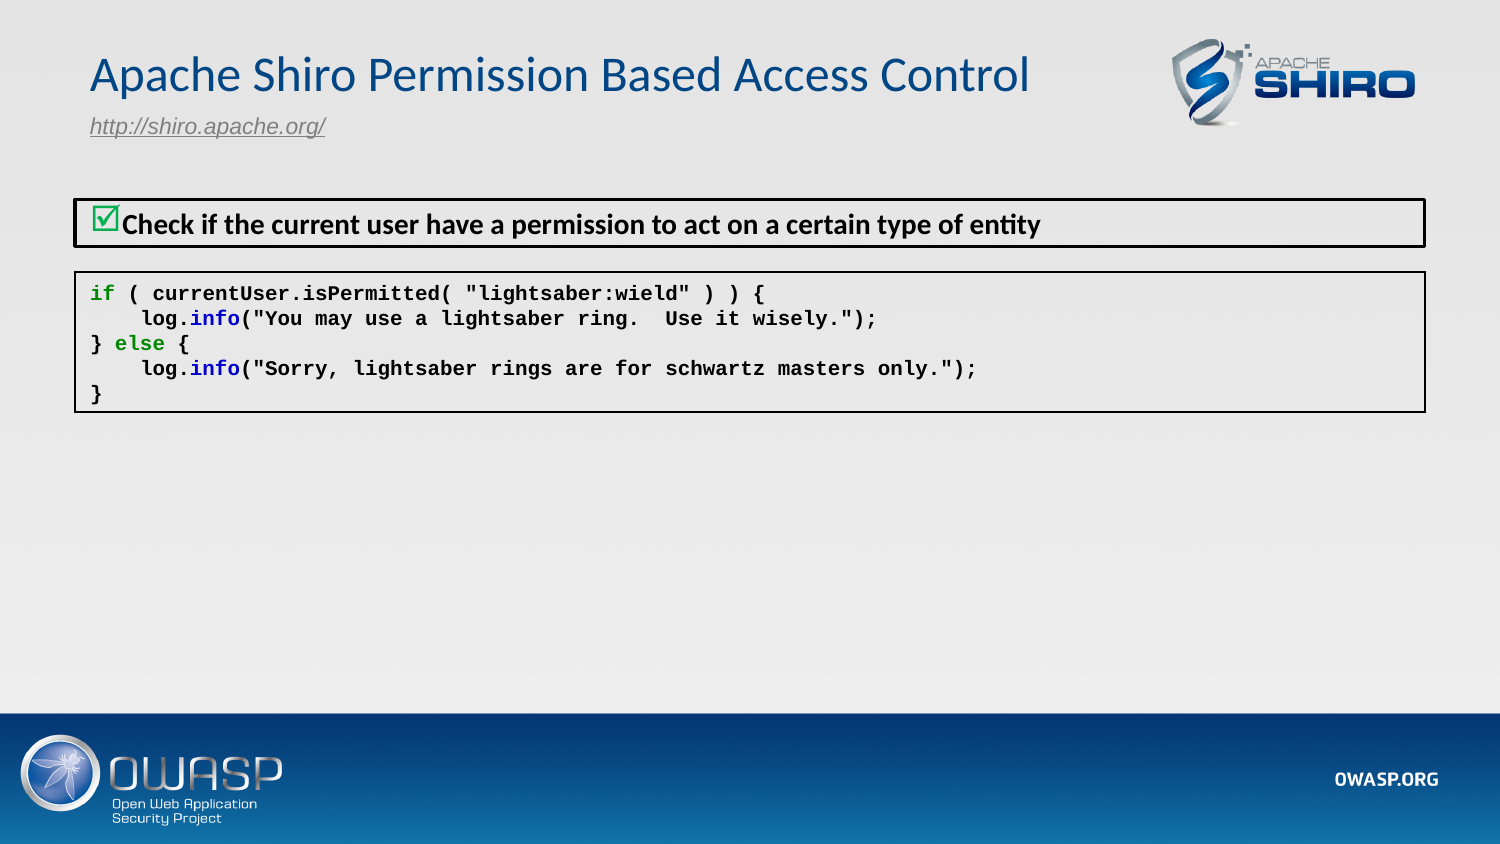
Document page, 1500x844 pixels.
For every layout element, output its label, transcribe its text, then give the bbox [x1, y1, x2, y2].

text_box Apache Shiro Permission Based Access Control [74, 33, 1425, 175]
text_box Check if the current user have a permission to act on a certain type of entity [74, 199, 1425, 247]
picture [0, 0, 1500, 844]
text_box if ( currentUser.isPermitted( "lightsaber:wield" ) ) { log.info("You may use a lightsaber ring. Use it wisely."); } else { log.info("Sorry, lightsaber rings are for schwartz masters only."); } [74, 272, 1425, 412]
